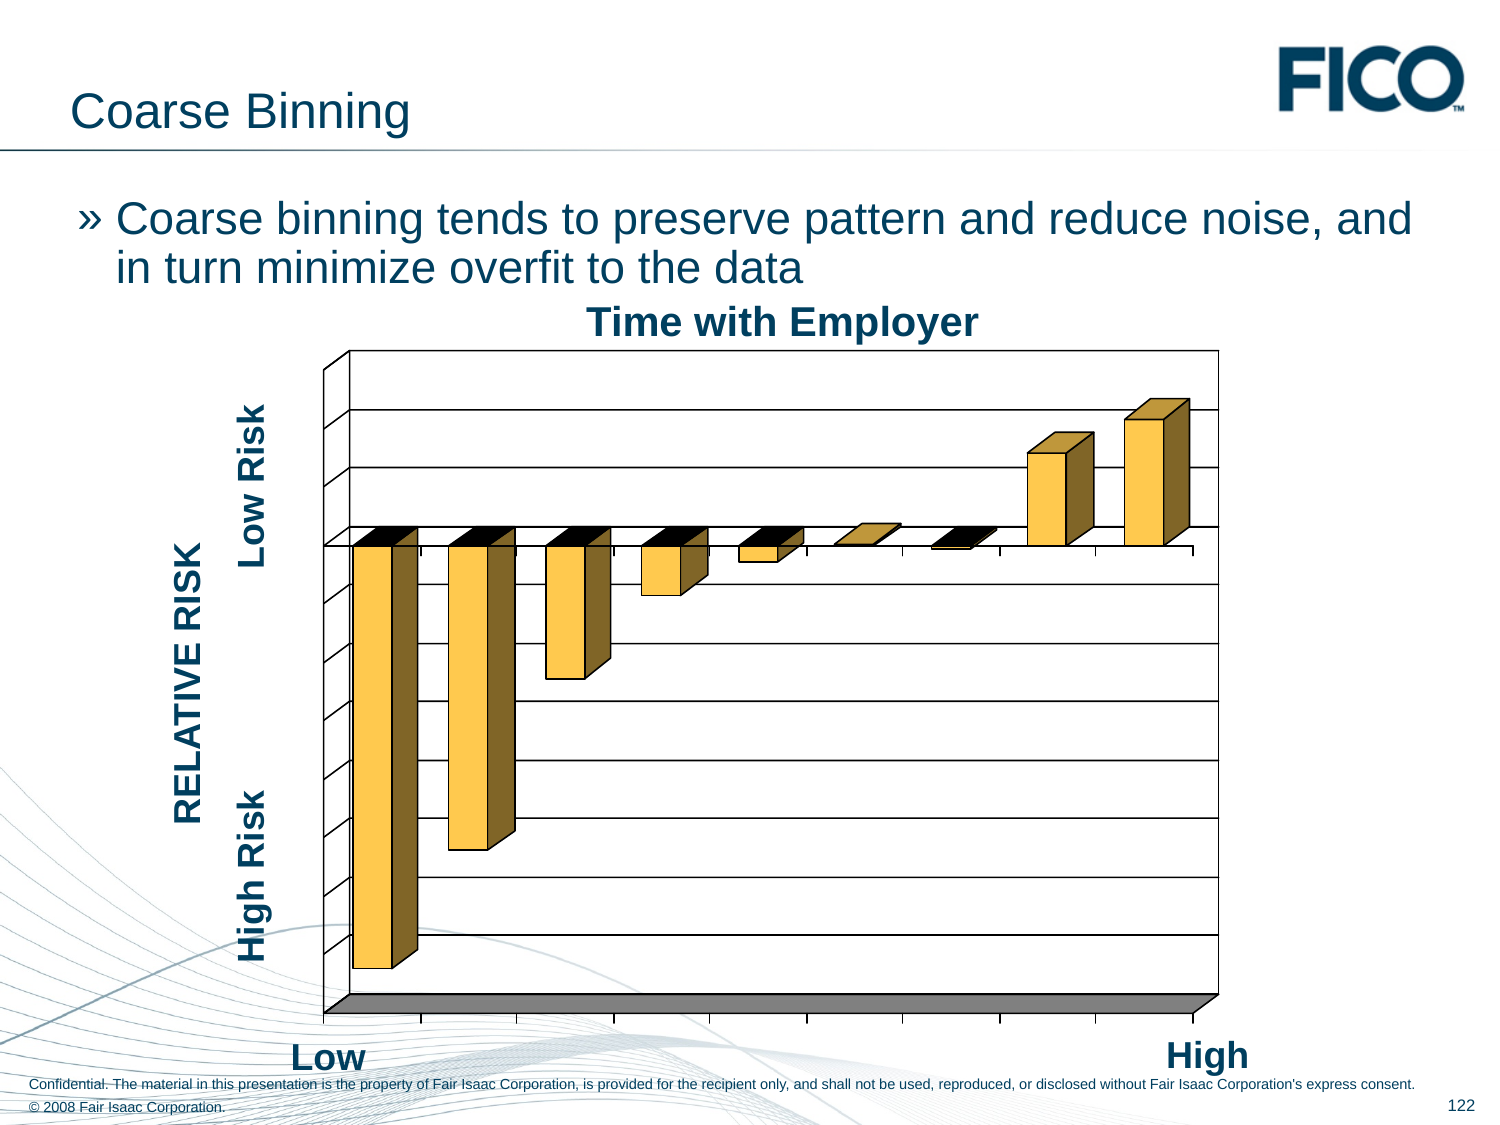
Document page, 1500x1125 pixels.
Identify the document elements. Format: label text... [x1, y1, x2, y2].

title Coarse Binning [62, 0, 1463, 139]
text_box RELATIVE RISK High Risk Low Risk [155, 349, 269, 1018]
text_box Time with Employer [300, 287, 1266, 323]
picture [0, 0, 1500, 1125]
list Coarse binning tends to preserve pattern and reduce noise, and in turn minimize overfit to the data [62, 187, 1463, 303]
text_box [274, 324, 1403, 1082]
